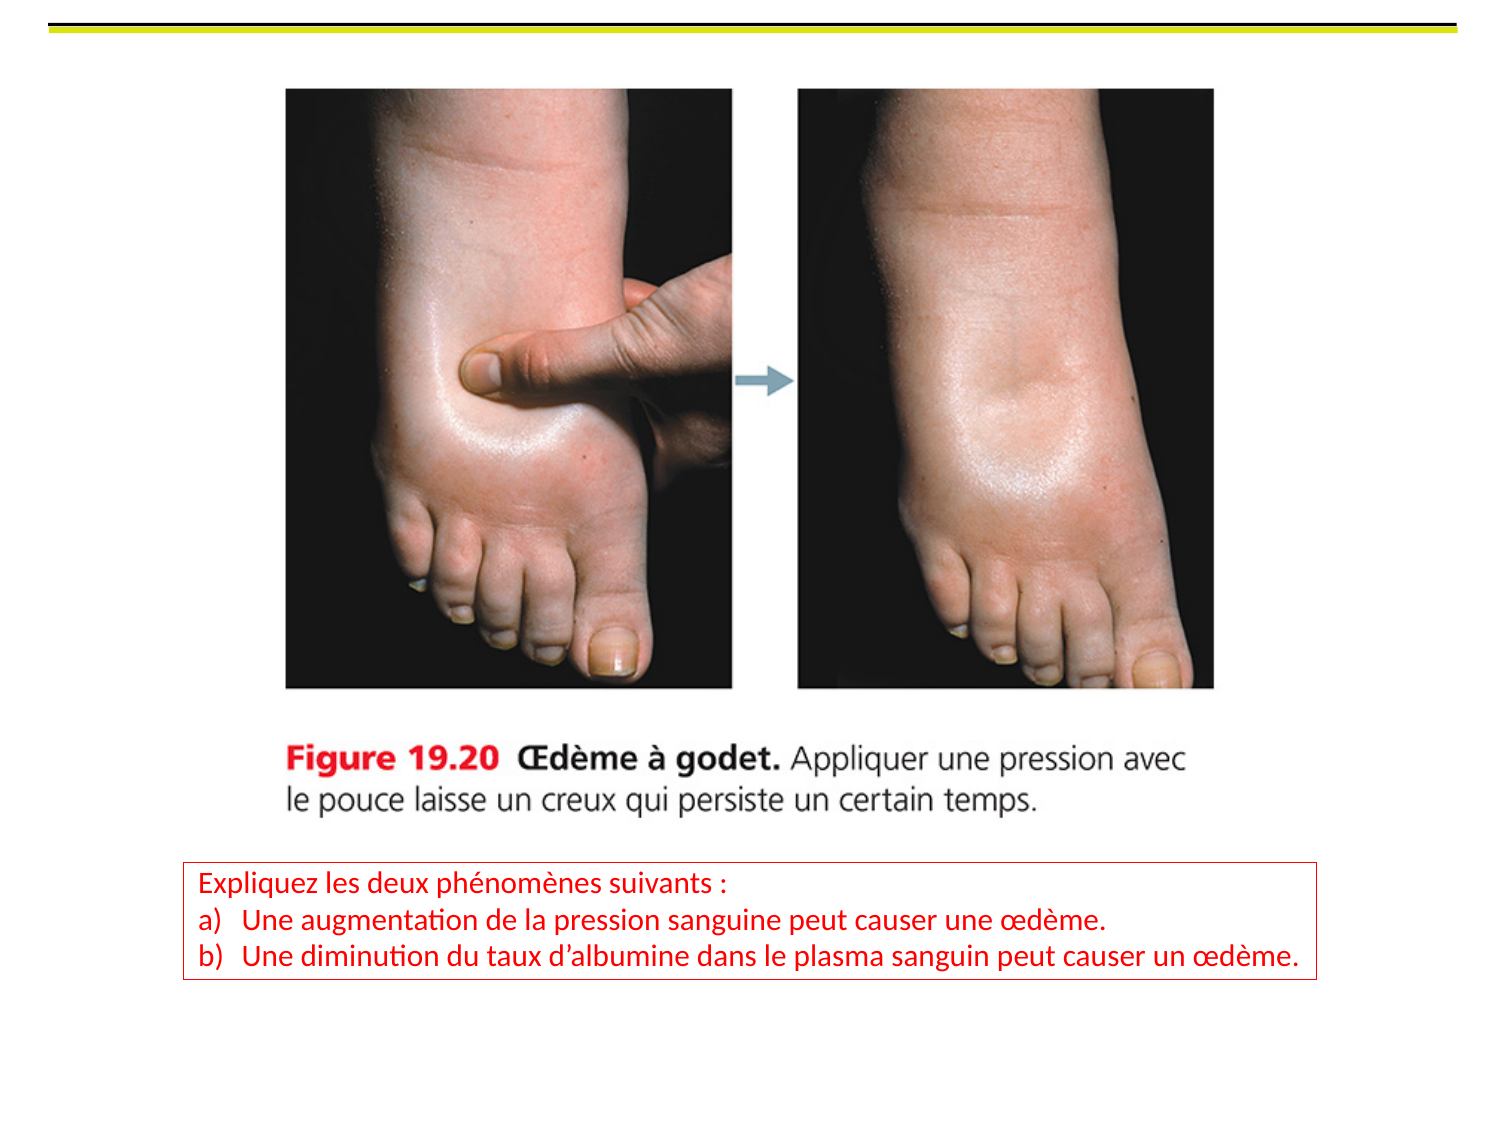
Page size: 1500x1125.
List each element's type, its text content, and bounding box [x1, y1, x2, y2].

picture [271, 74, 1229, 829]
text_box Expliquez les deux phénomènes suivants : Une augmentation de la pression sanguine peut causer une œdème. Une diminution du taux d’albumine dans le plasma sanguin peut causer un œdème. [183, 862, 1317, 980]
